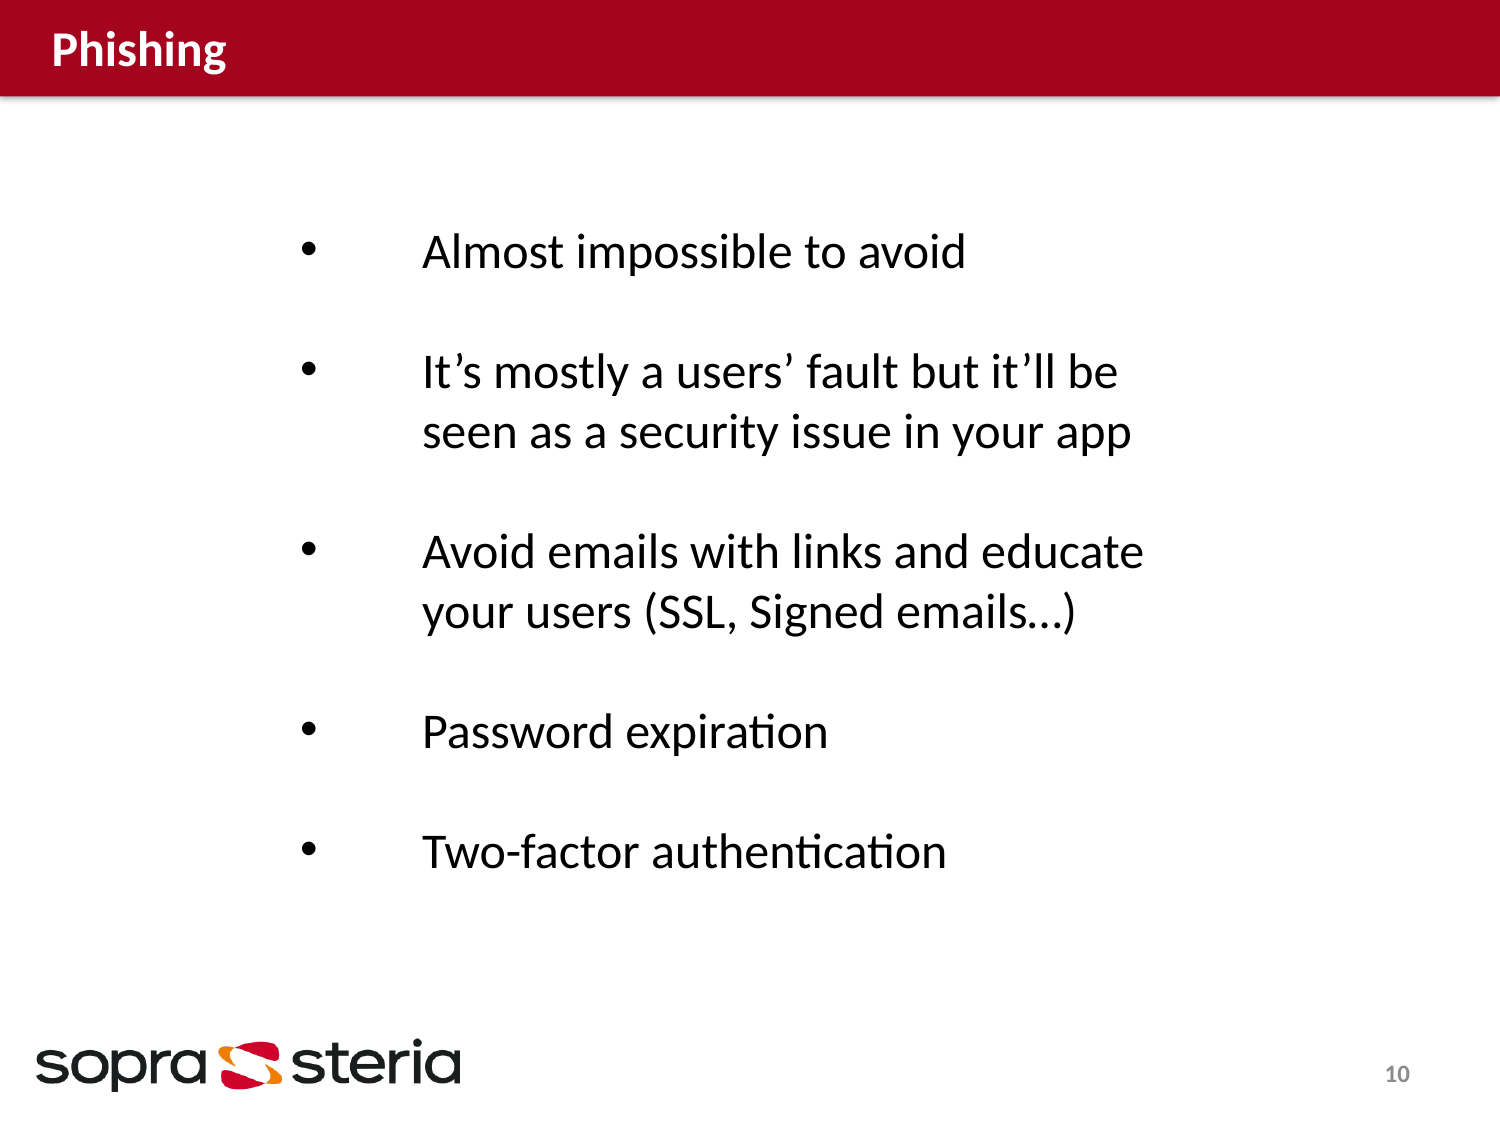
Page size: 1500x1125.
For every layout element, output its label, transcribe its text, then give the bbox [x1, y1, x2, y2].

text_box Phishing [36, 9, 242, 85]
text_box [0, 0, 1500, 97]
text_box Almost impossible to avoid It’s mostly a users’ fault but it’ll be seen as a security issue in your app Avoid emails with links and educate your users (SSL, Signed emails…) Password expiration Two-factor authentication [285, 96, 1237, 1001]
slide_number 10 [1074, 1042, 1425, 1103]
picture [35, 1037, 460, 1093]
